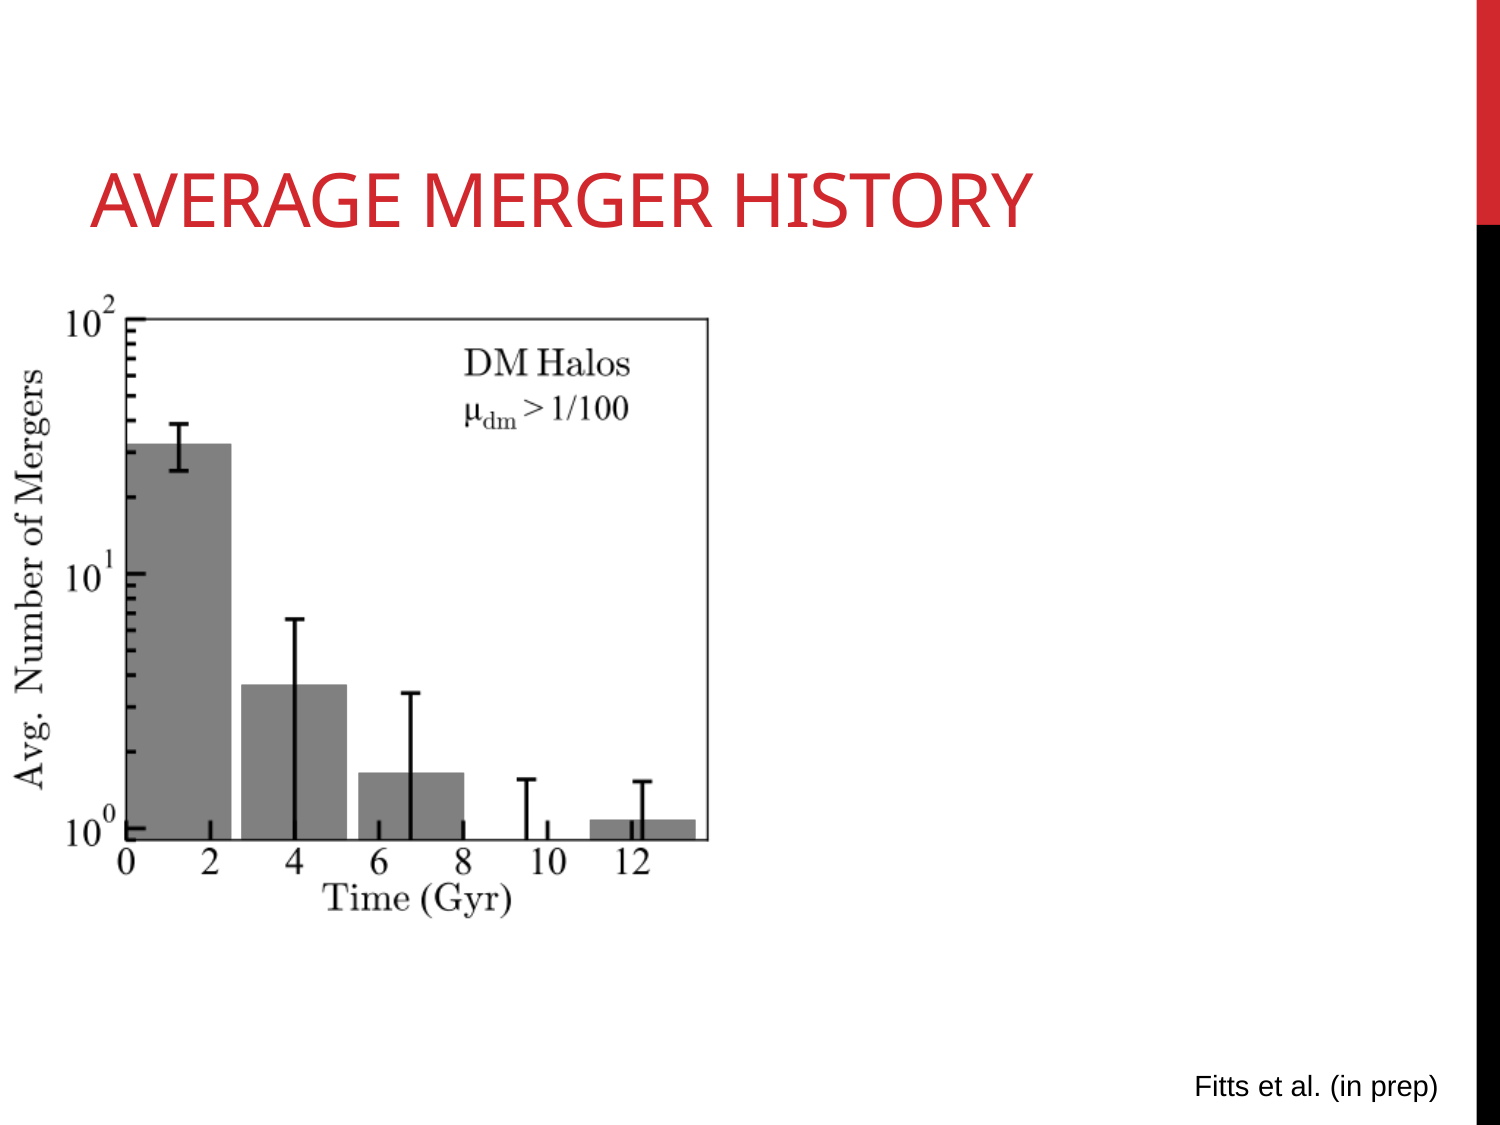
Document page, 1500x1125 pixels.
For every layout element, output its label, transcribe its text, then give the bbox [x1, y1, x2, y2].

title Average merger history [75, 25, 1443, 250]
text_box Fitts et al. (in prep) [1179, 1060, 1457, 1111]
picture [0, 286, 720, 933]
